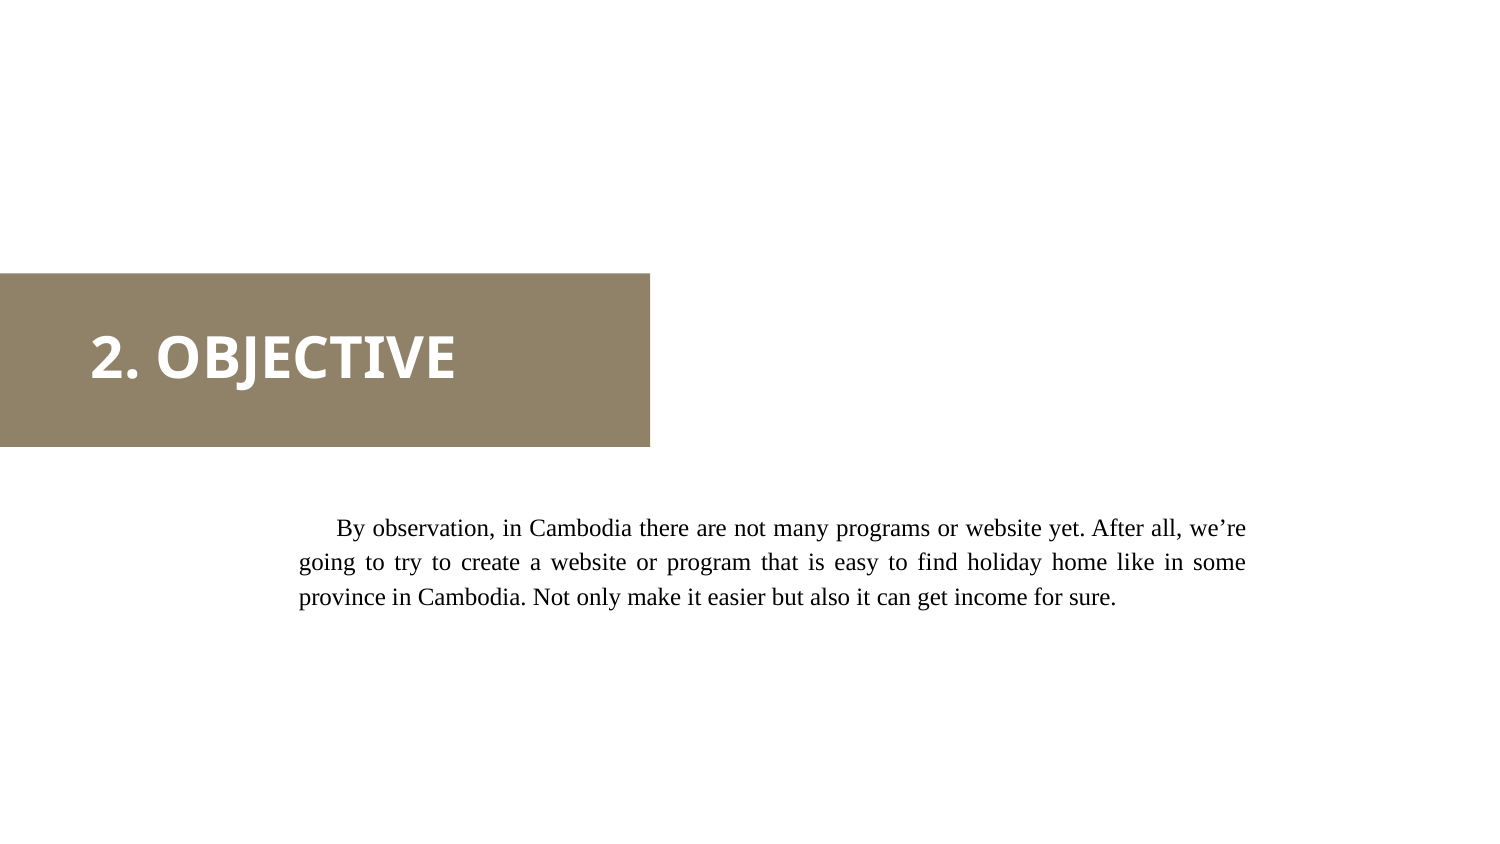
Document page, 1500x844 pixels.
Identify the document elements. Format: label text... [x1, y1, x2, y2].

text_box [0, 273, 651, 447]
subtitle By observation, in Cambodia there are not many programs or website yet. After all, we’re going to try to create a website or program that is easy to find holiday home like in some province in Cambodia. Not only make it easier but also it can get income for sure. [171, 491, 1263, 785]
title 2. 2. OBJECTIVE [0, 282, 472, 406]
